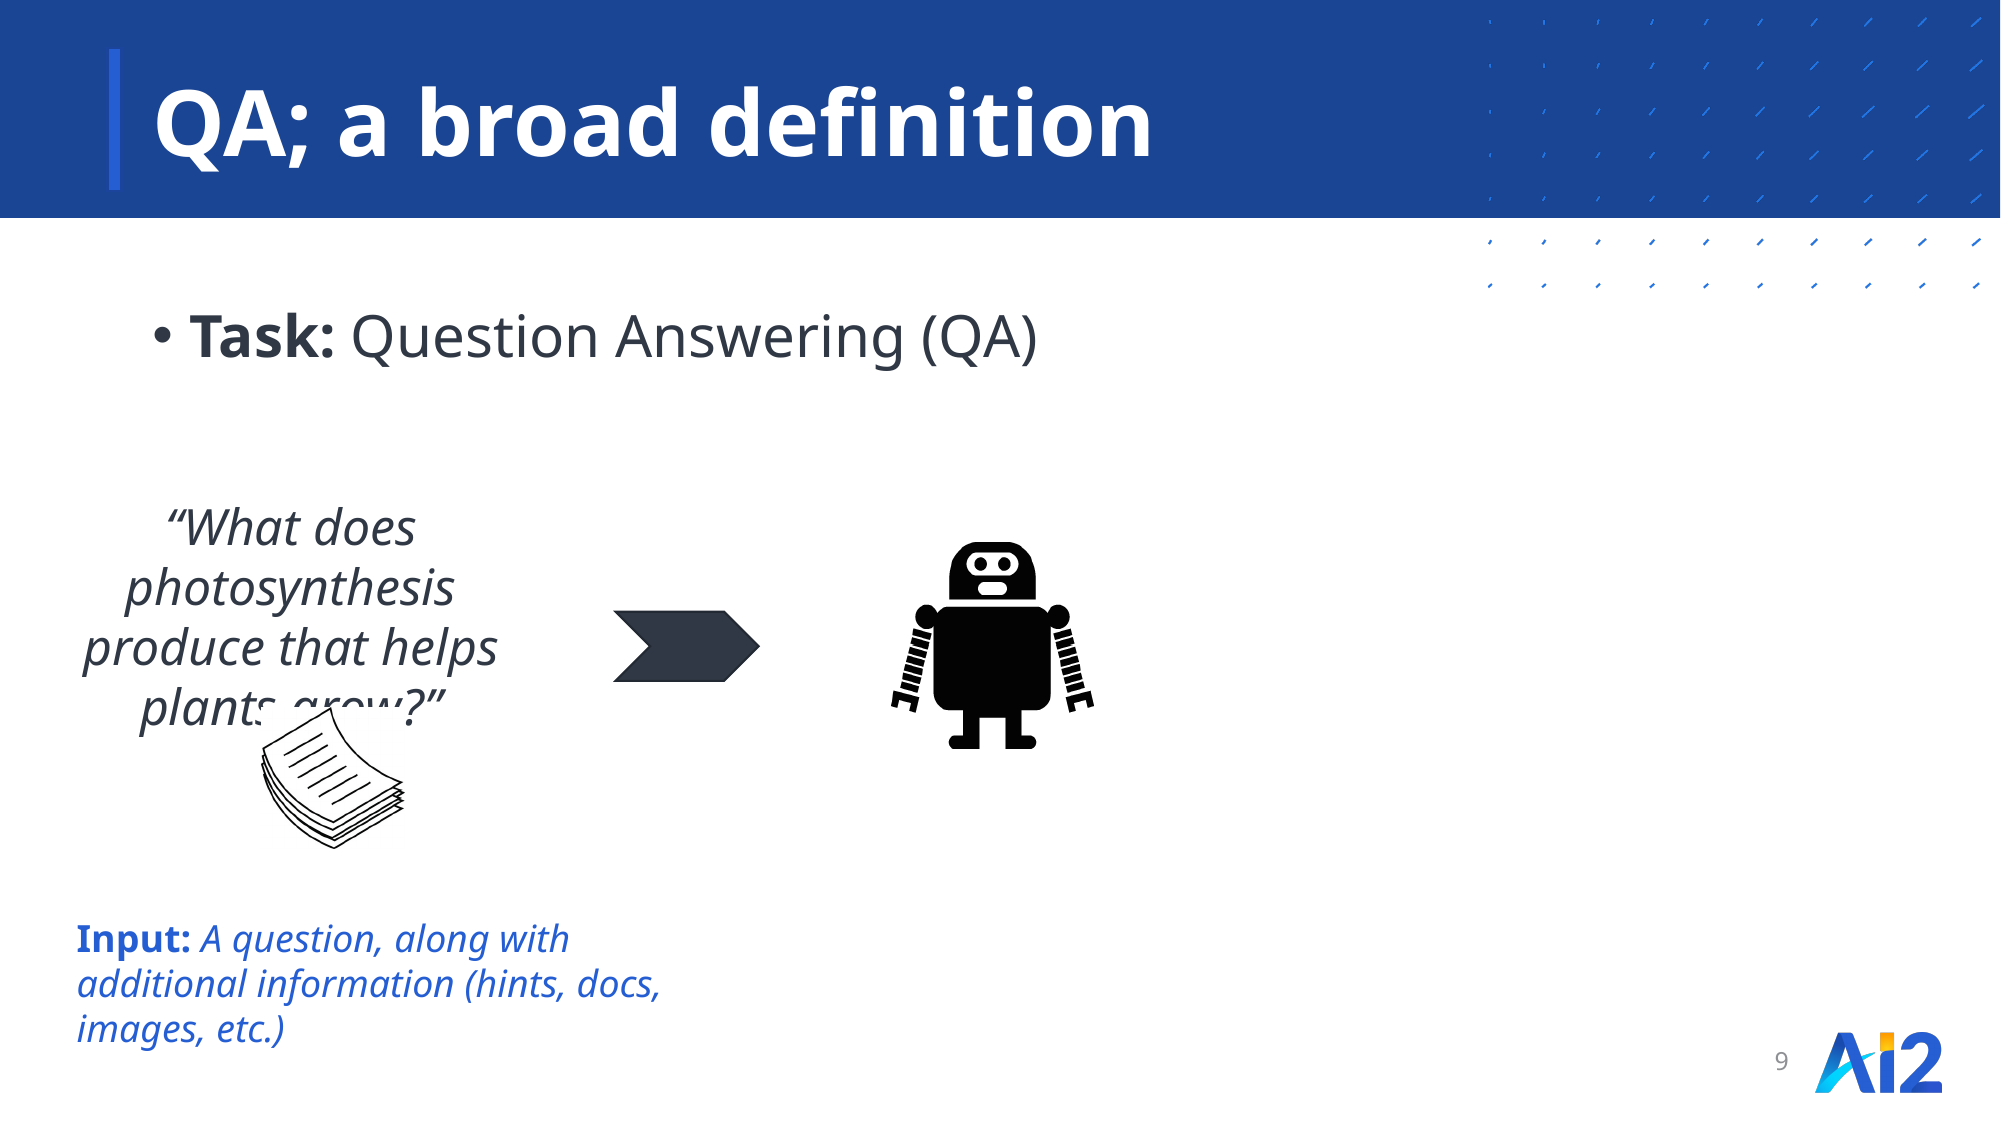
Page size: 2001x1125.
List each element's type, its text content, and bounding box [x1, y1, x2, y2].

list Task: Question Answering (QA) [137, 299, 1863, 1014]
text_box “What does photosynthesis produce that helps plants grow?” [30, 487, 552, 743]
title QA; a broad definition [137, 47, 1863, 206]
picture [261, 707, 405, 849]
slide_number 9 [1716, 1032, 1804, 1093]
picture [1815, 1032, 1942, 1093]
text_box Input: A question, along with additional information (hints, docs, images, etc.) [61, 907, 708, 1057]
picture [1487, 0, 2000, 289]
text_box [613, 610, 761, 682]
picture [863, 503, 1120, 788]
